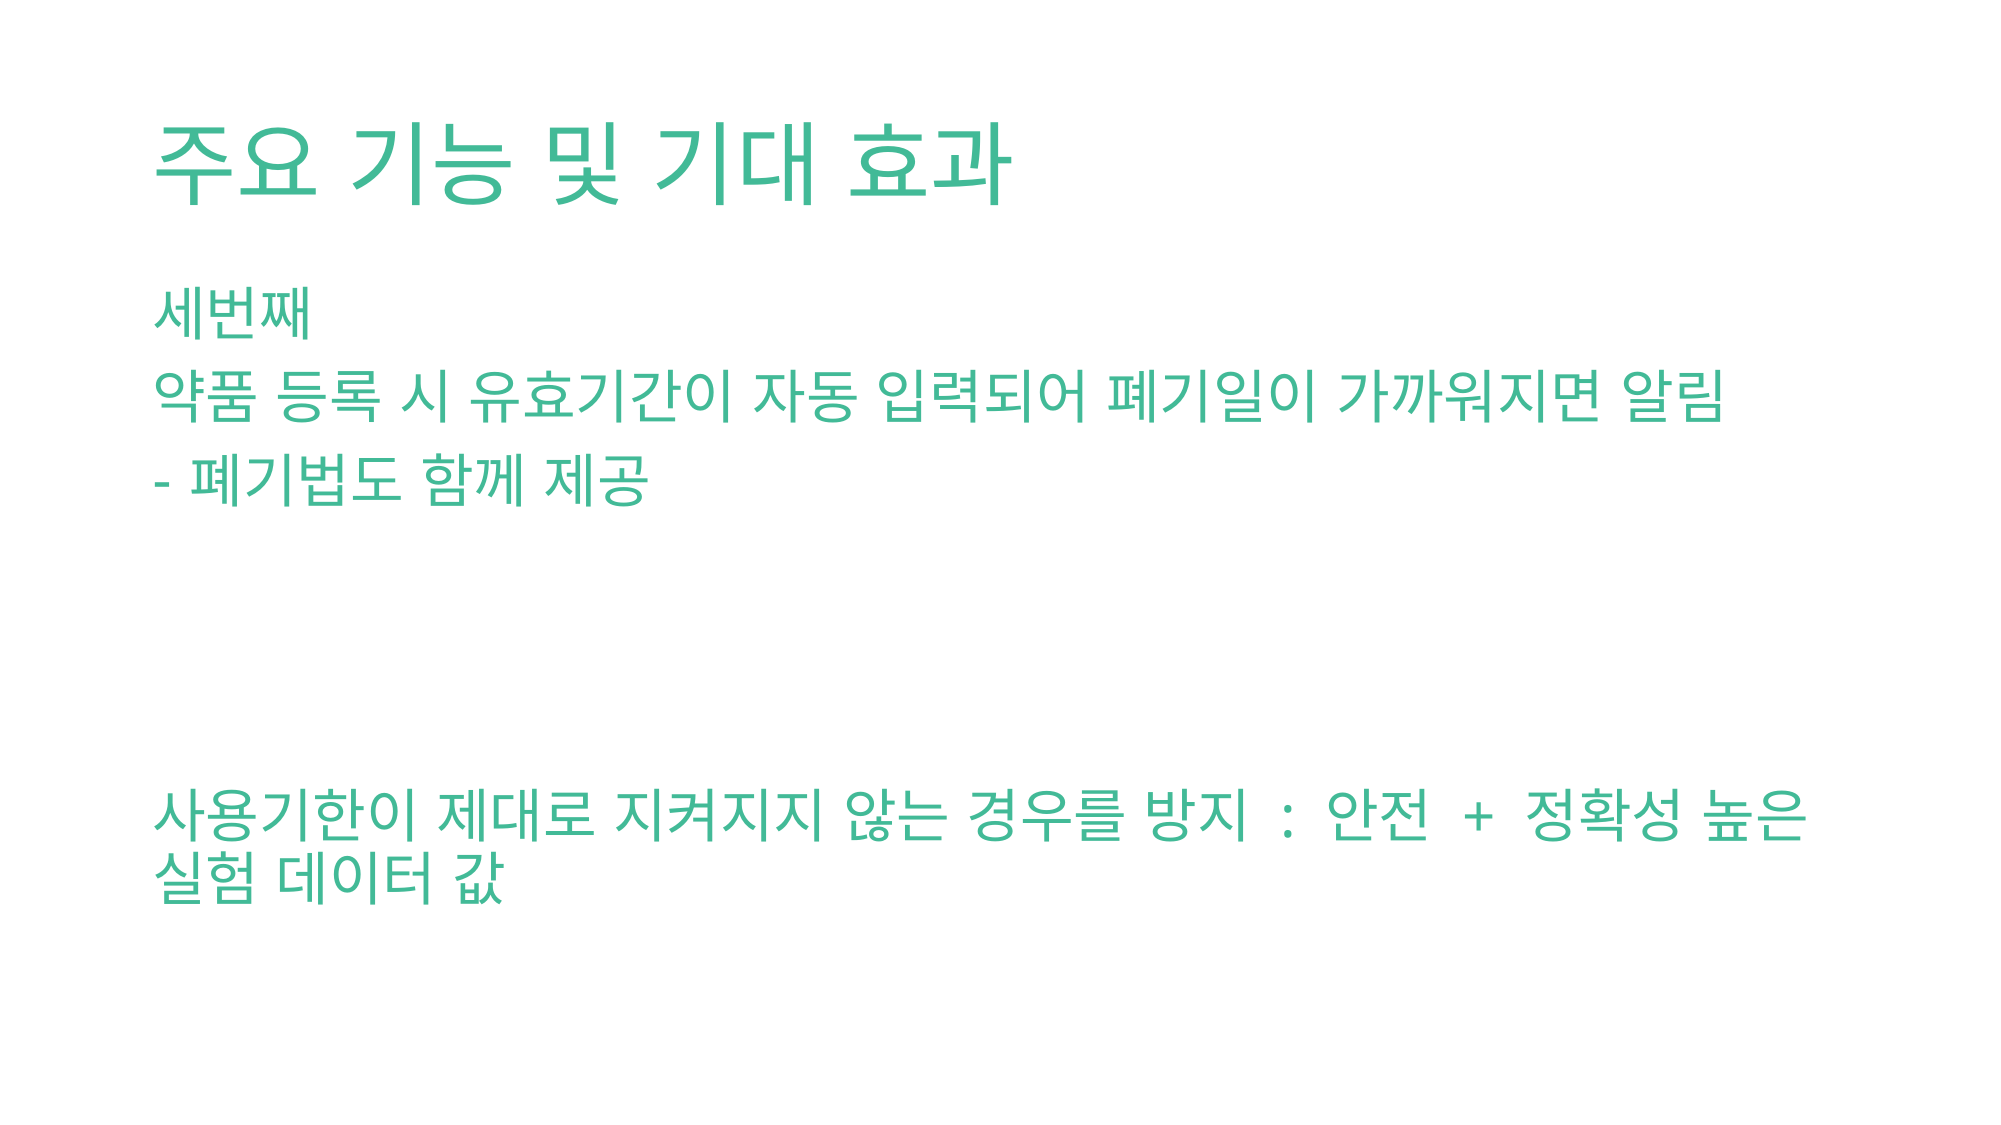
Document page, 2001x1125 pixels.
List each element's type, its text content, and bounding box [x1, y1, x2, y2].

title 주요 기능 및 기대 효과 [137, 59, 1863, 277]
list 세번째 약품 등록 시 유효기간이 자동 입력되어 폐기일이 가까워지면 알림 폐기법도 함께 제공 사용기한이 제대로 지켜지지 않는 경우를 방지 : 안전 + 정확성 높은 실험 데이터 값 [137, 277, 1863, 975]
